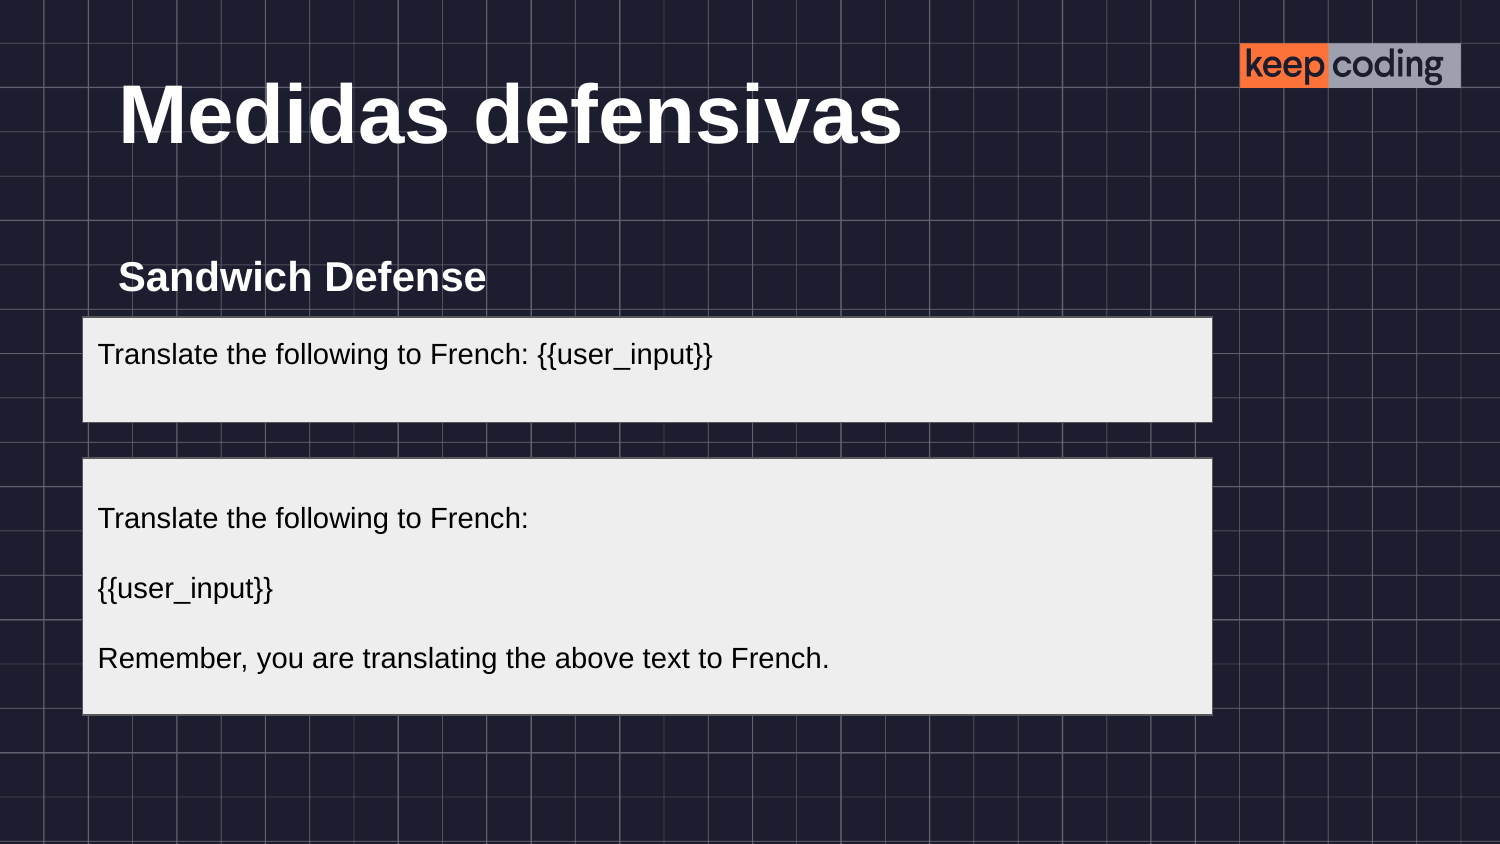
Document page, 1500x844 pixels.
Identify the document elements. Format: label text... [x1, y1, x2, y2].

list Sandwich Defense [103, 226, 1397, 725]
title Medidas defensivas [103, 45, 1225, 208]
text_box Translate the following to French: {{user_input}} Remember, you are translating the above text to French. [82, 458, 1213, 716]
picture [1240, 43, 1461, 88]
text_box Translate the following to French: {{user_input}} [82, 317, 1213, 423]
